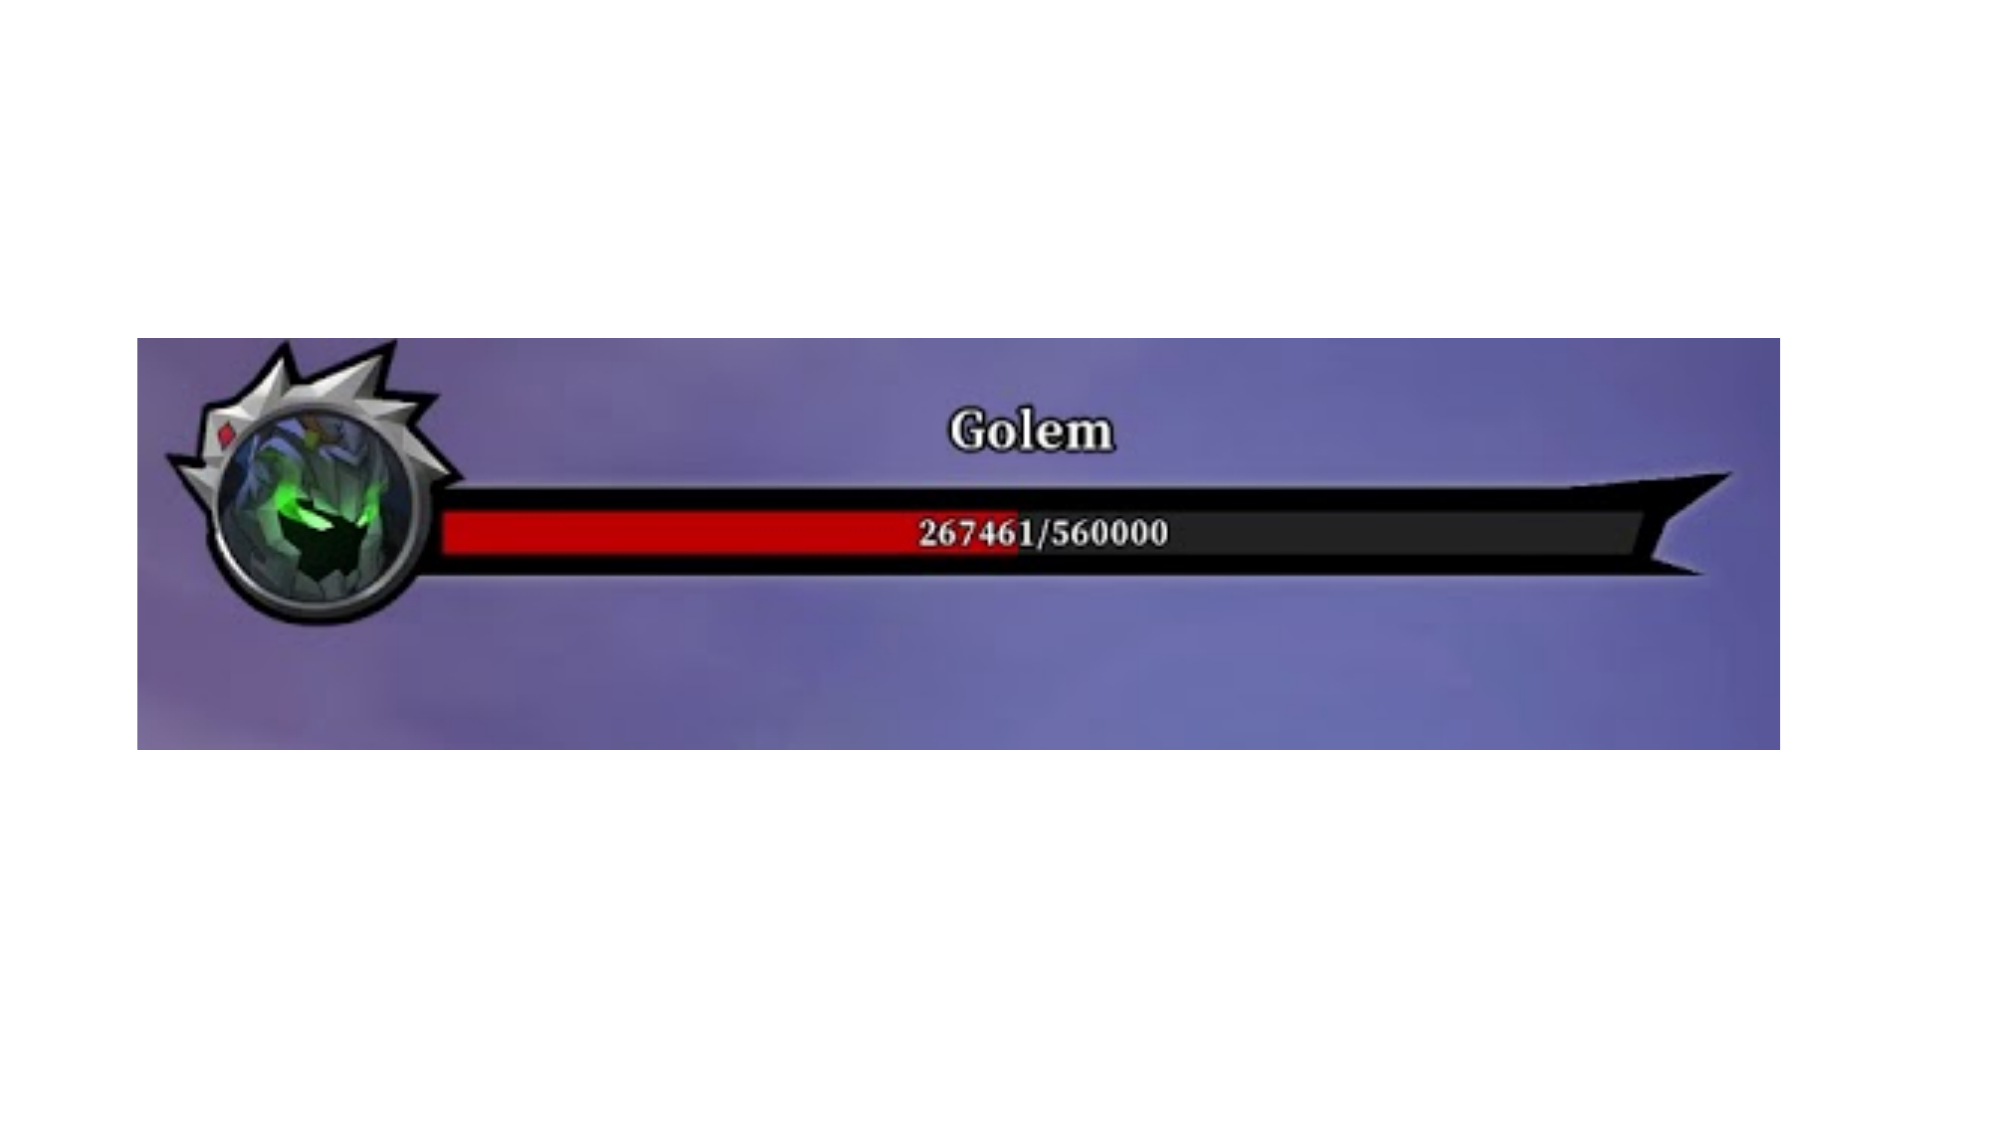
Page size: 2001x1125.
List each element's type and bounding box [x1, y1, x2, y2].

list [137, 309, 1781, 750]
